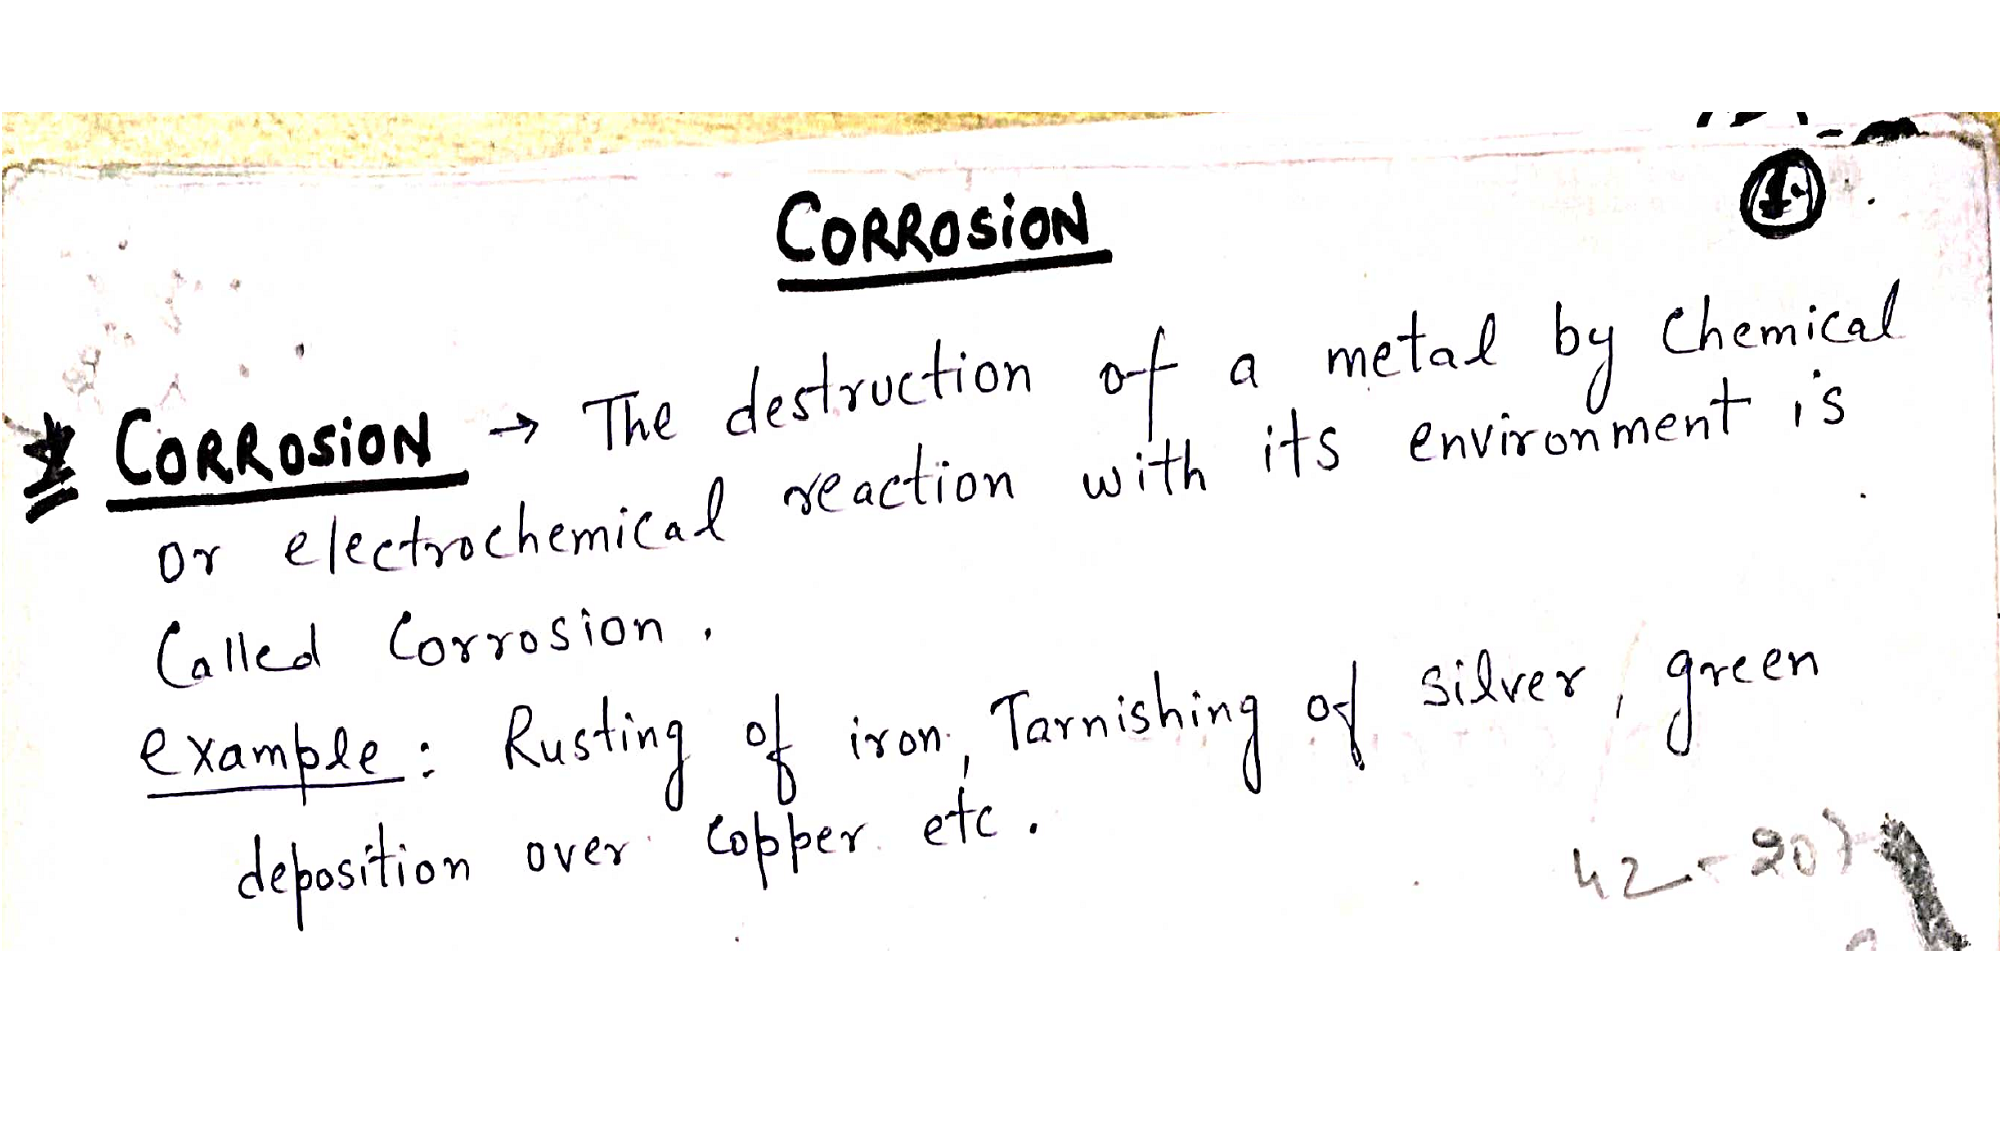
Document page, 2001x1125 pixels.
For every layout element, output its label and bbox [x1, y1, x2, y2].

picture [0, 112, 2000, 952]
